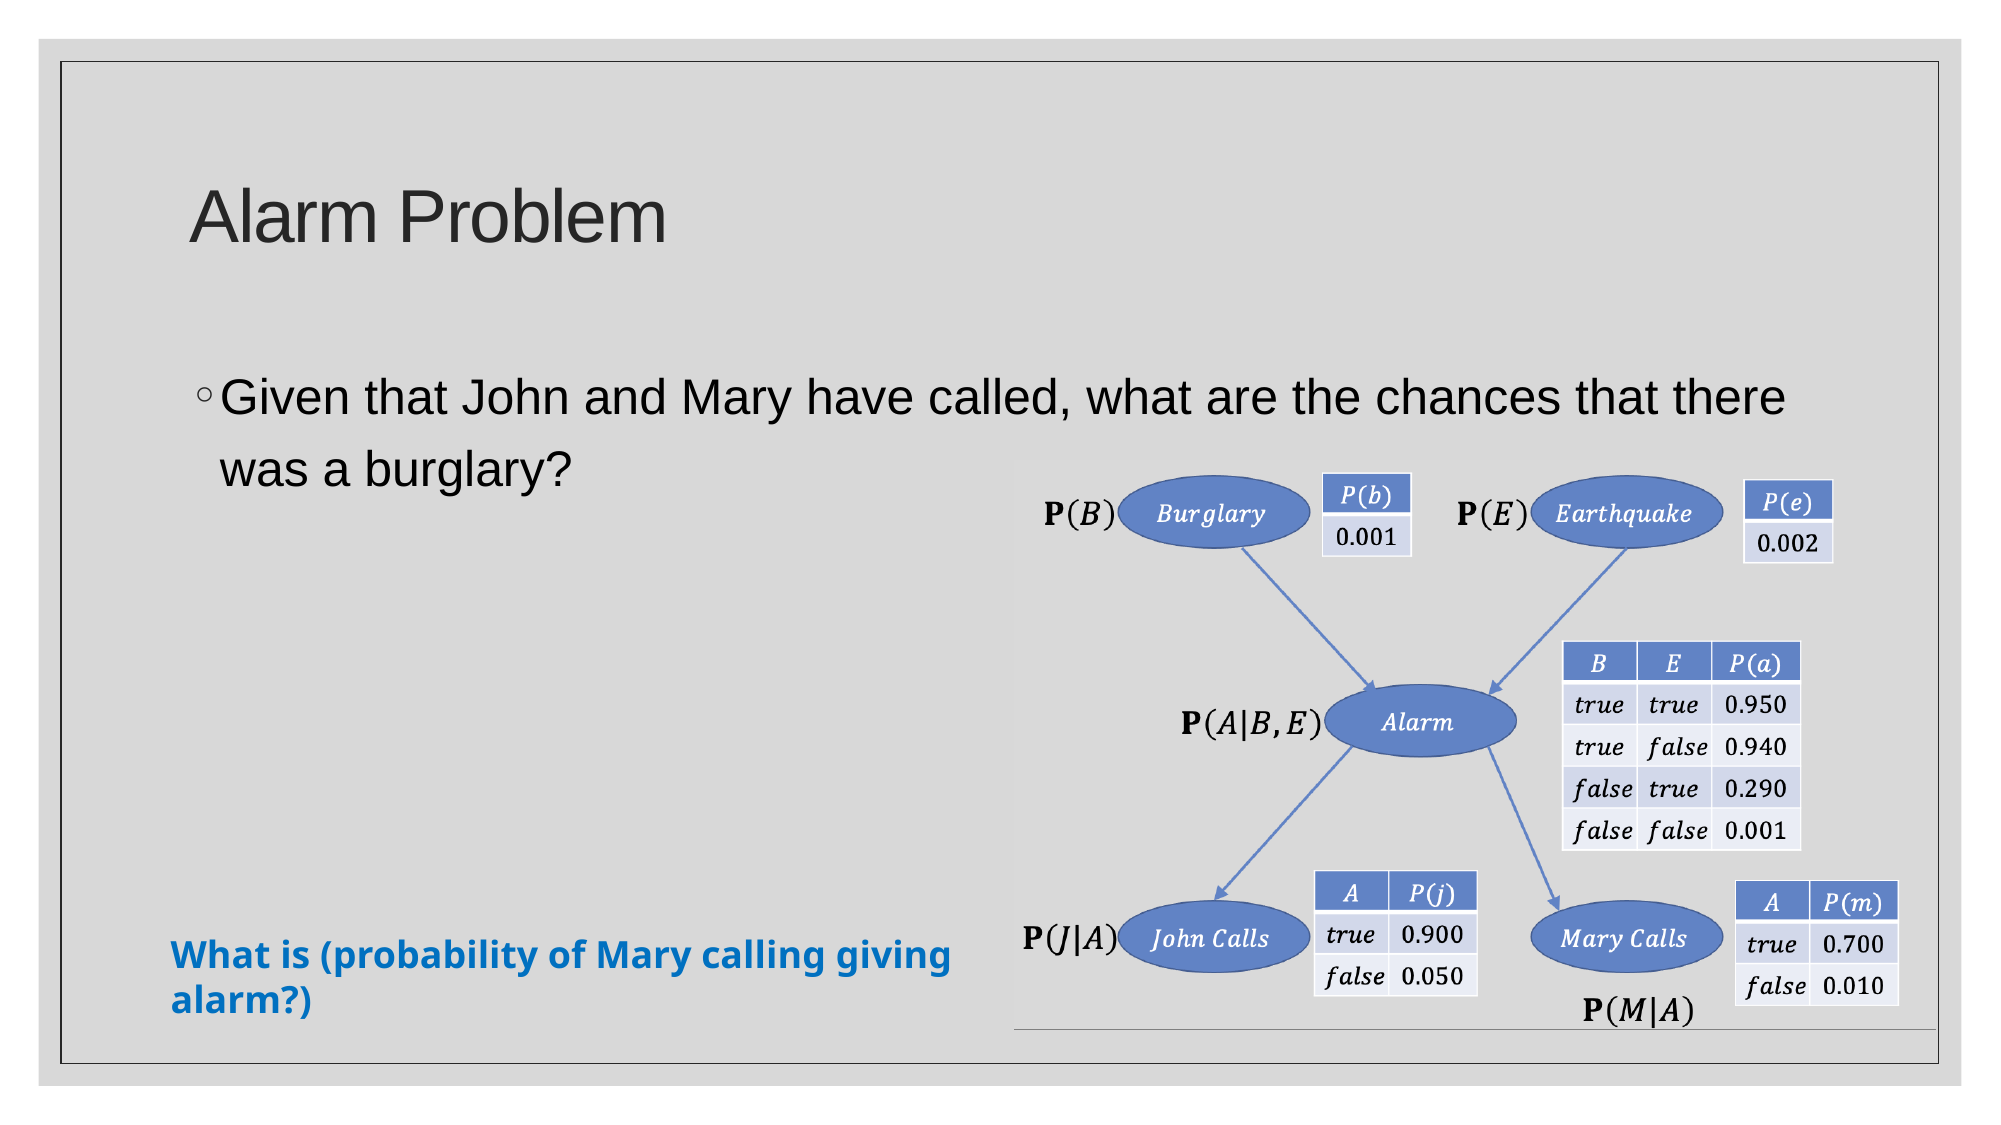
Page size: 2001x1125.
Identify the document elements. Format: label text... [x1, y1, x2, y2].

picture [1014, 460, 1936, 1030]
title Alarm Problem [174, 105, 1825, 331]
